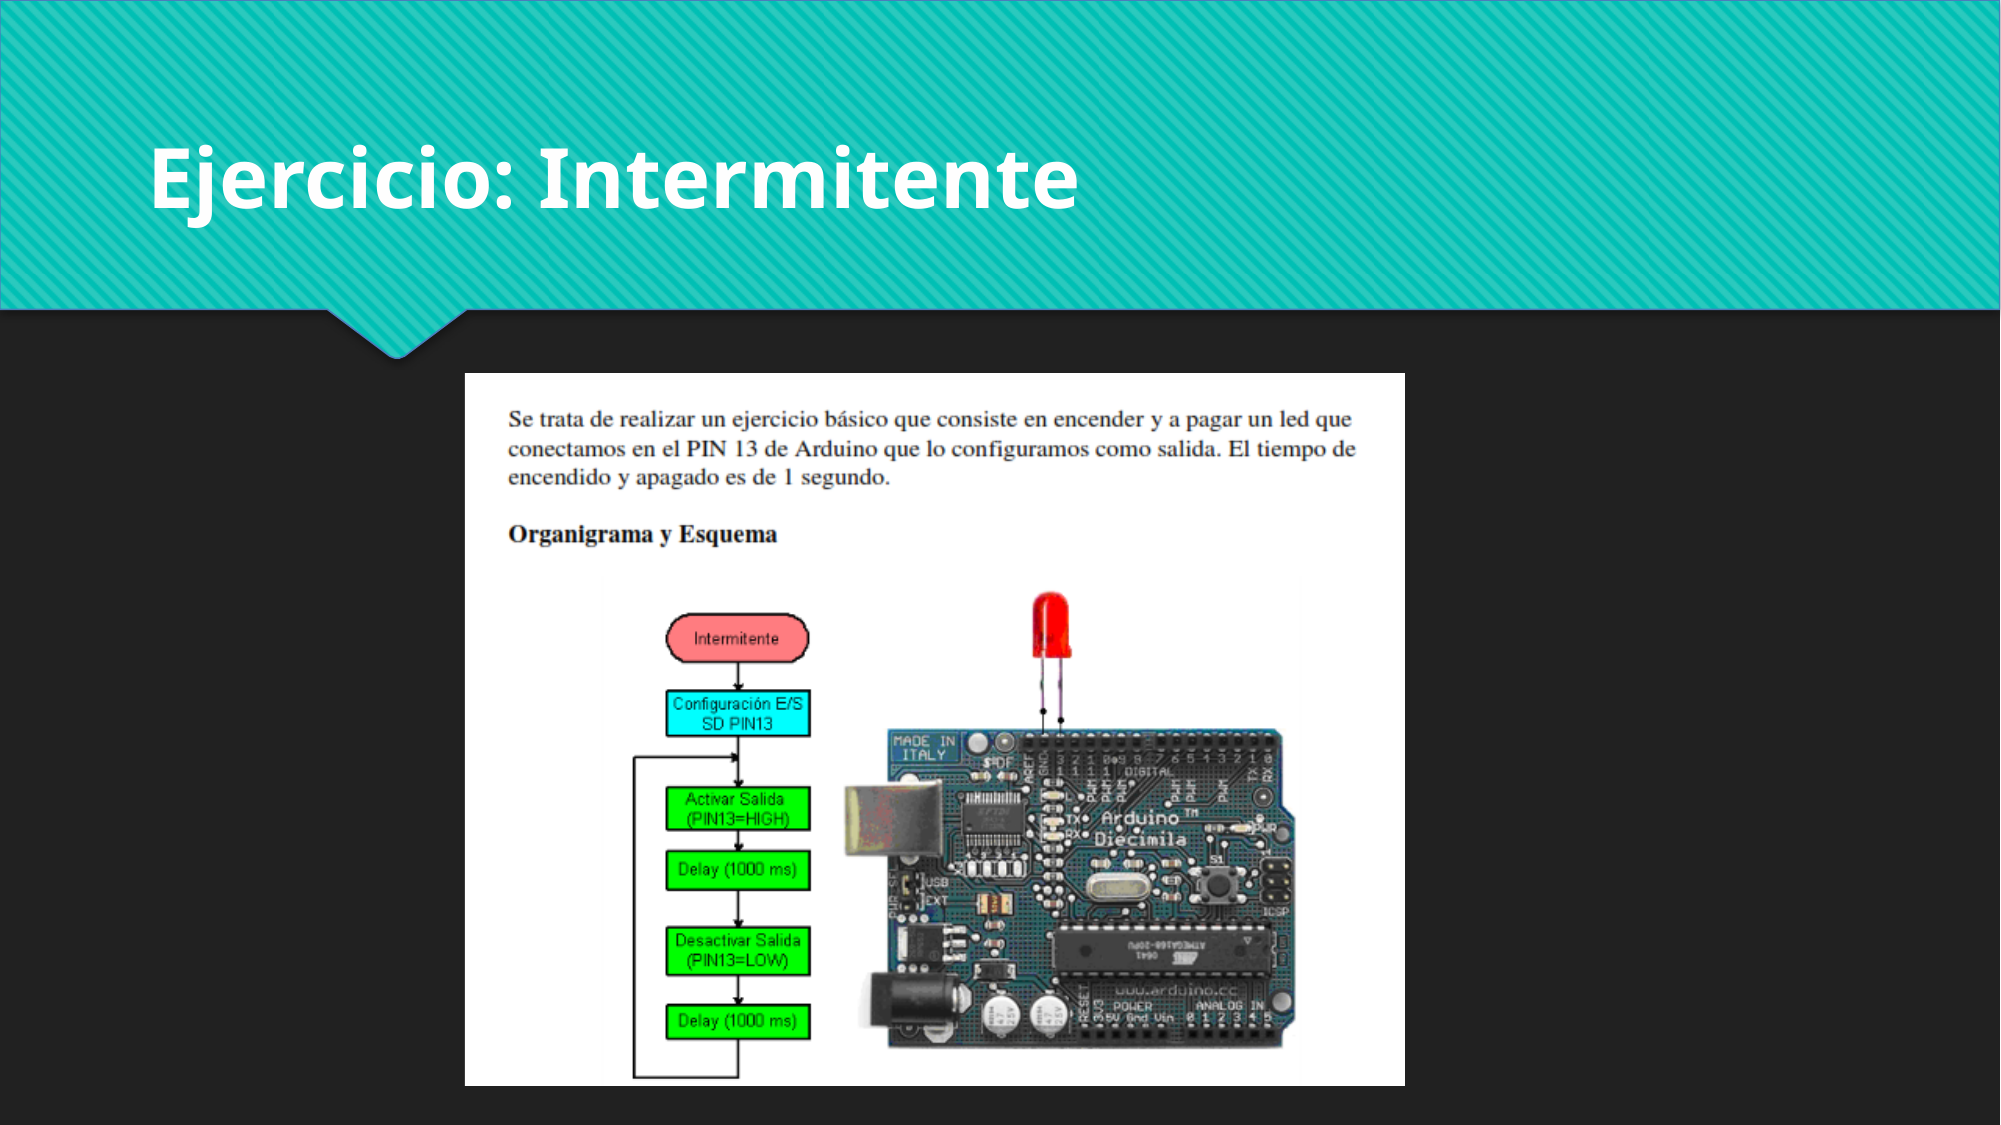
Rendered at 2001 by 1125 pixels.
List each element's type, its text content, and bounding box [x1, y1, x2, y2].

picture [1, 1, 1998, 357]
picture [464, 373, 1406, 1087]
text_box Ejercicio: Intermitente [132, 73, 1867, 233]
